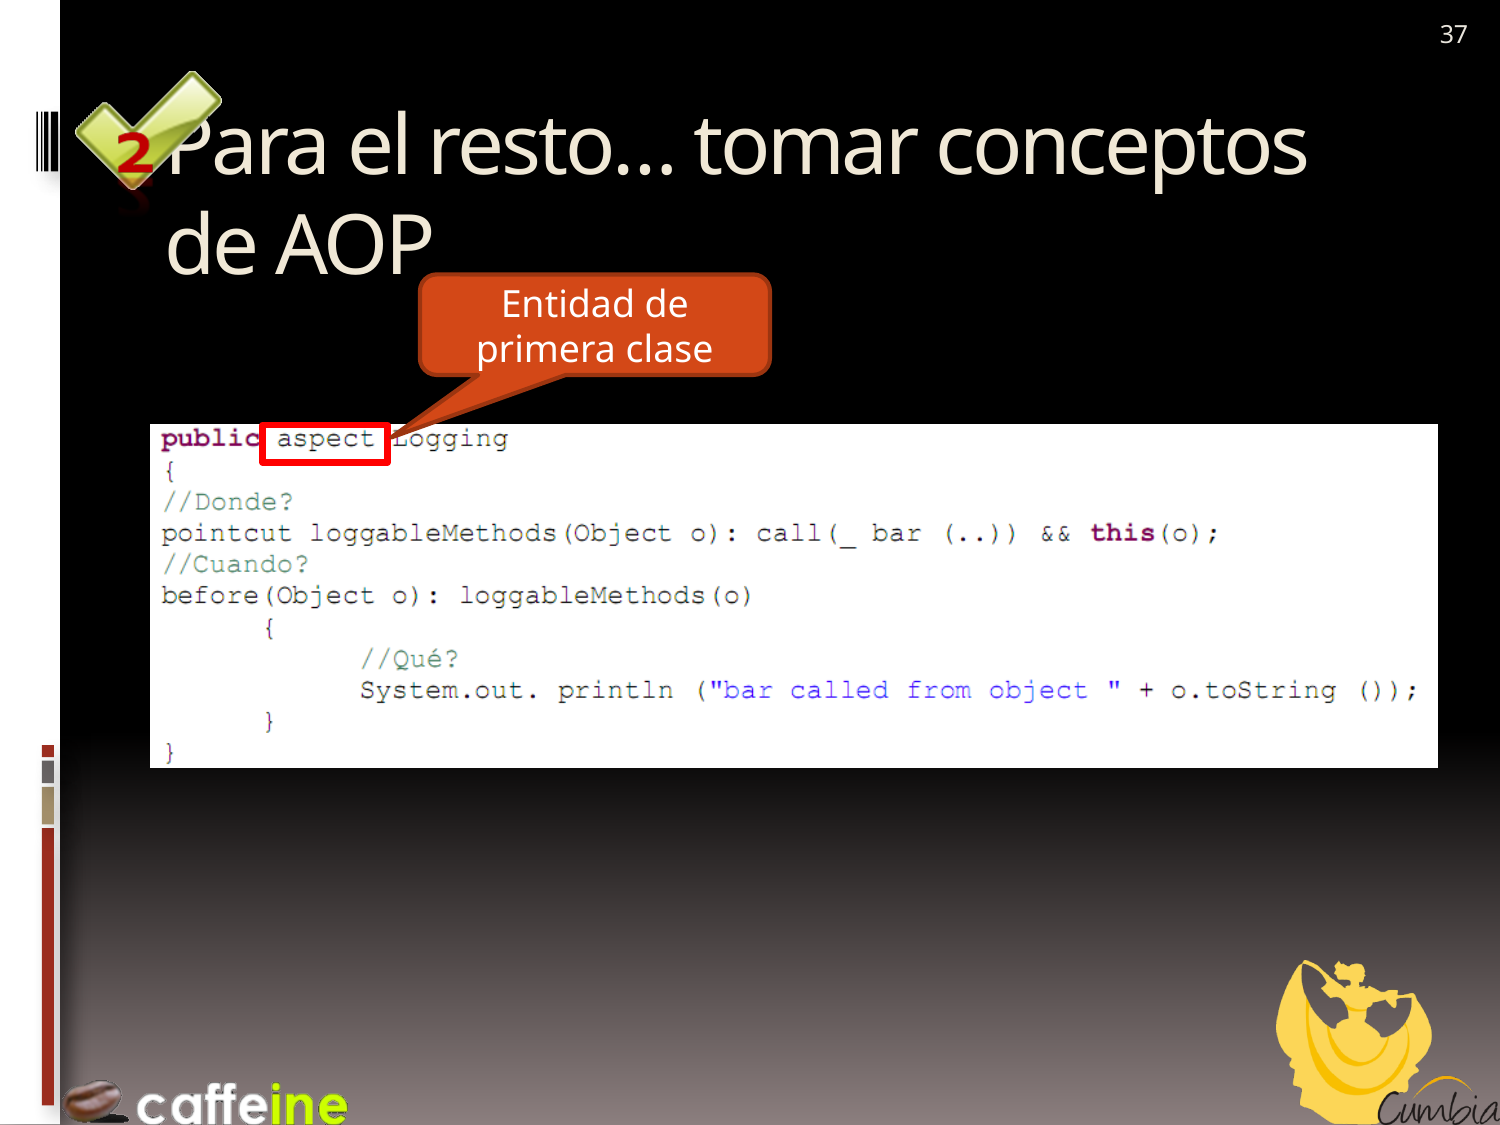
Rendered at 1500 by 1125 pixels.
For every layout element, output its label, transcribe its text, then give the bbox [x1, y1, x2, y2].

text_box Consolidar Información [222, 83, 257, 234]
picture [1276, 960, 1500, 1125]
title Para el resto… tomar conceptos de AOP [250, 83, 1425, 234]
picture [149, 424, 1438, 768]
picture [62, 1080, 348, 1125]
text_box Entidad de primera clase [406, 272, 773, 424]
picture [59, 67, 222, 285]
slide_number 37 [1425, 0, 1500, 60]
